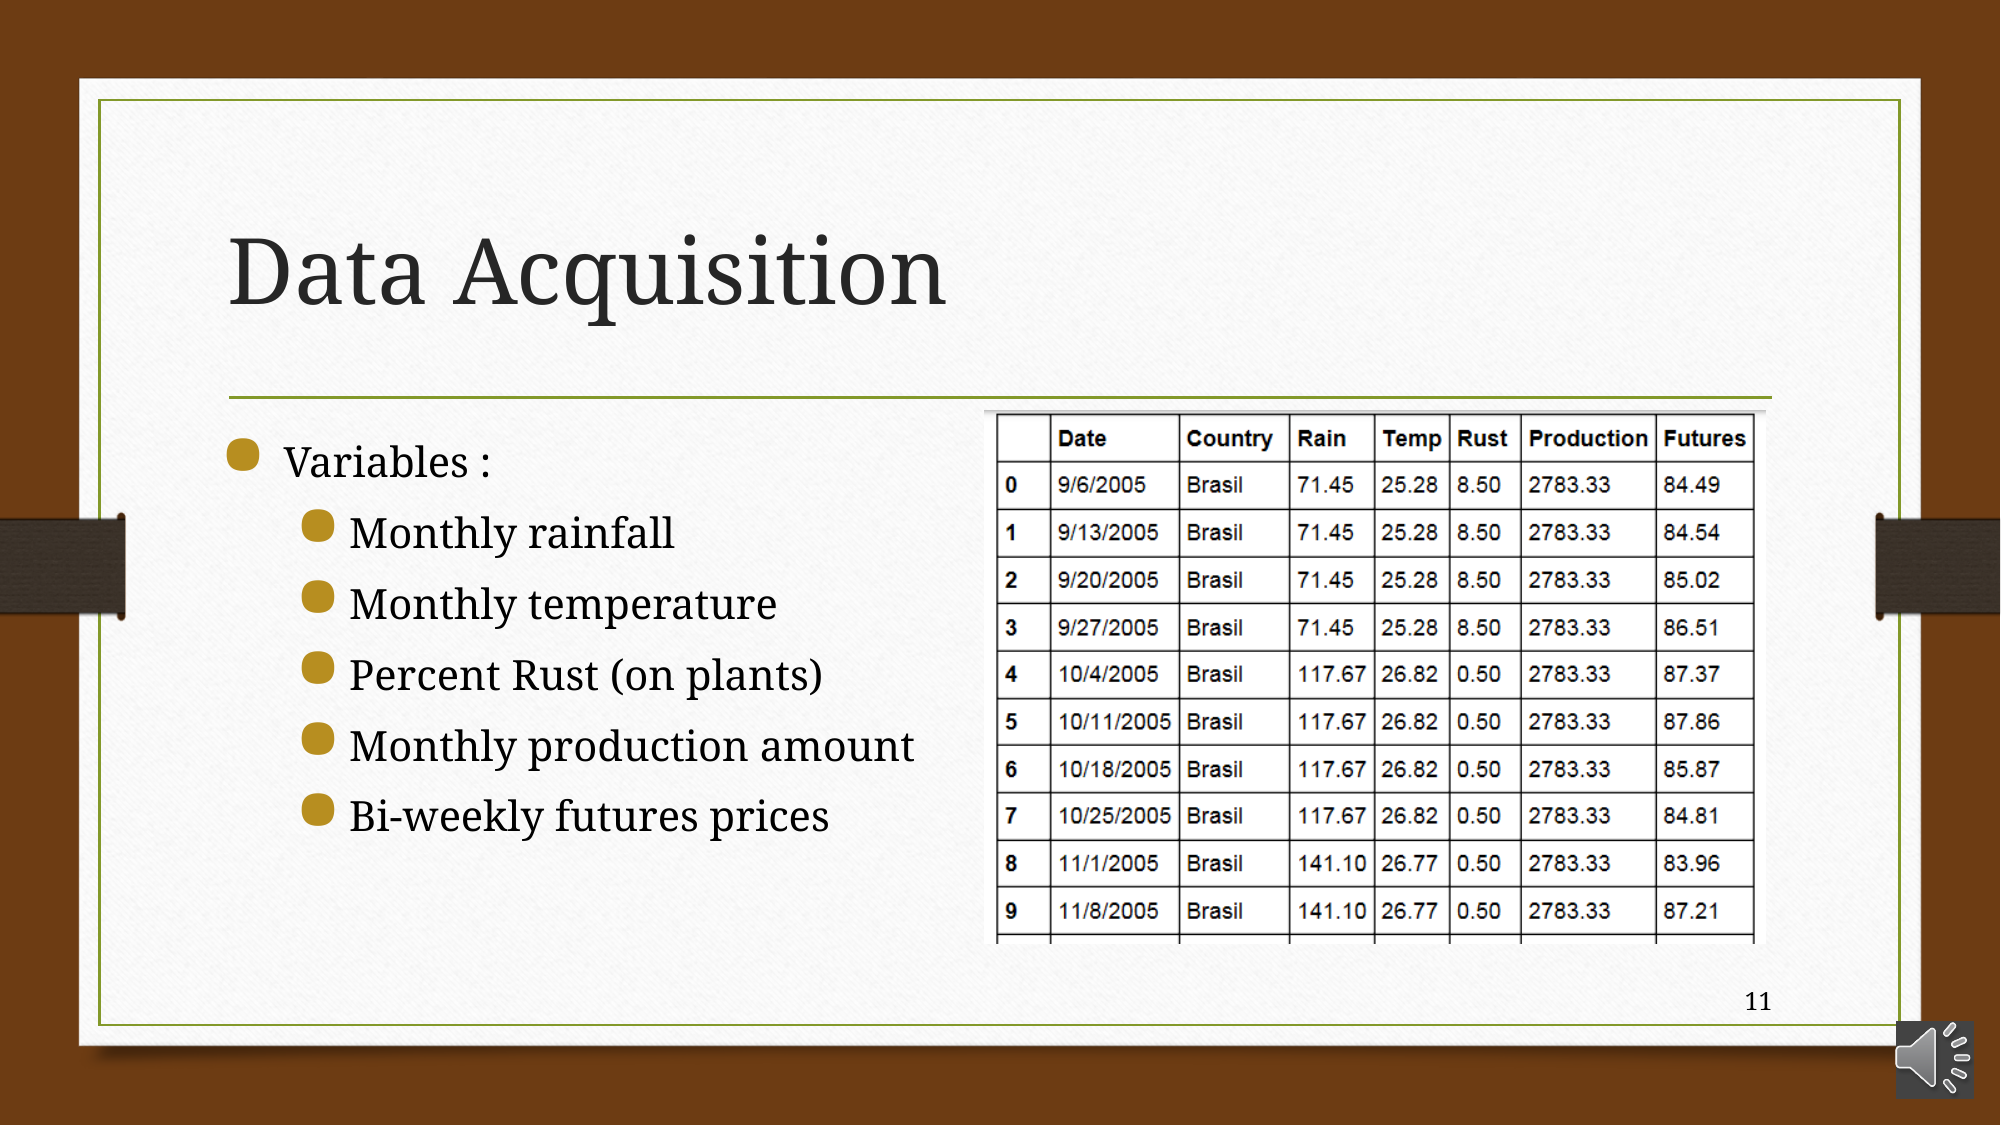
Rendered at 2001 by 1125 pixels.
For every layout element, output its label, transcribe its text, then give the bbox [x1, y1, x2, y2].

title Data Acquisition [212, 161, 1788, 375]
slide_number 11 [1698, 979, 1788, 1025]
text_box Variables : Monthly rainfall Monthly temperature Percent Rust (on plants) Monthly production amount Bi-weekly futures prices [212, 428, 1277, 1025]
picture [0, 0, 2001, 1125]
